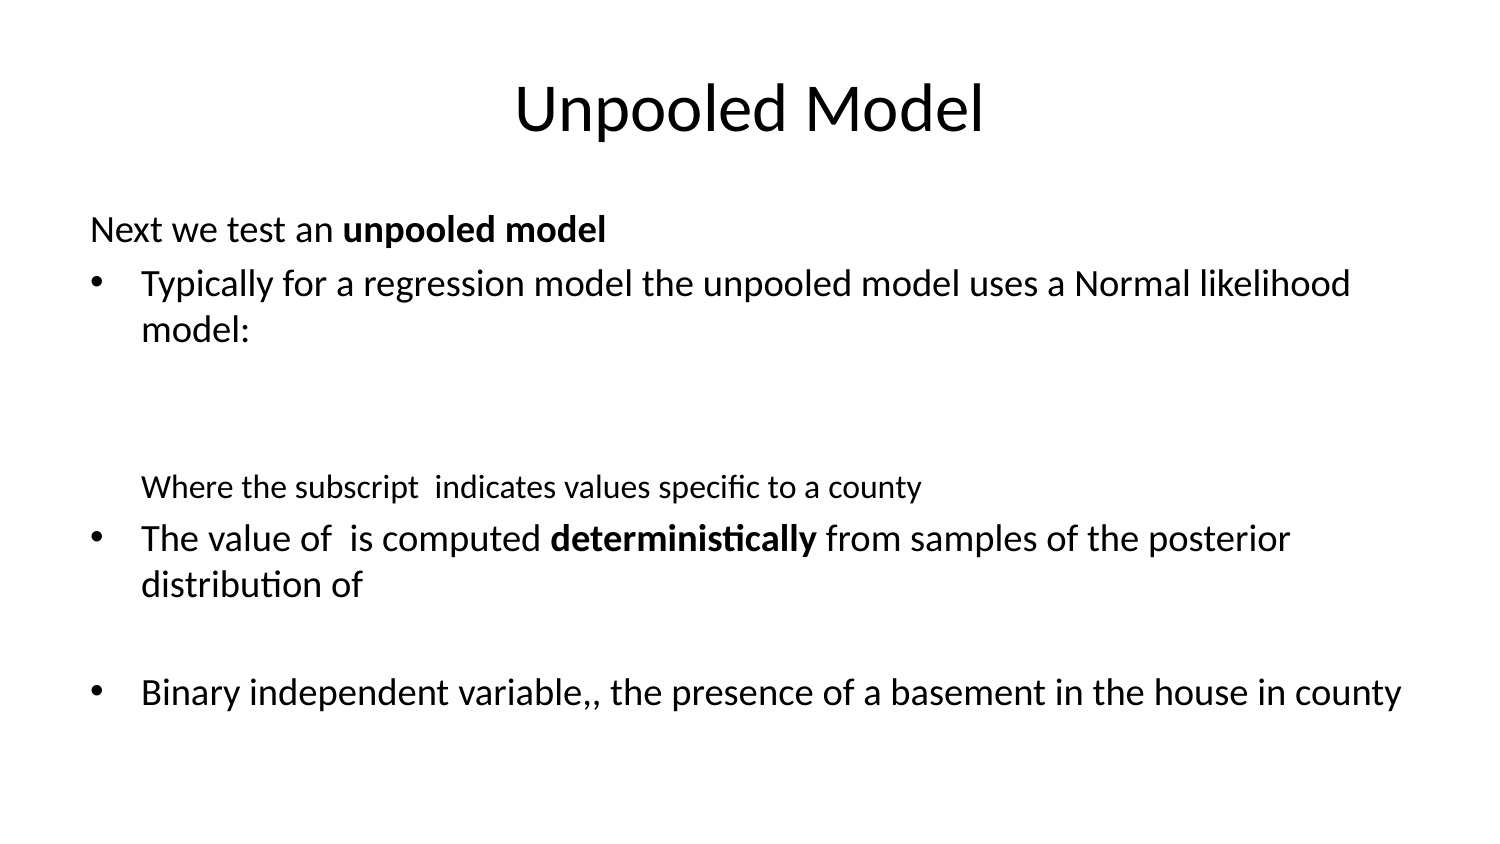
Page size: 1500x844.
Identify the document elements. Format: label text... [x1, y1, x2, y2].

title Unpooled Model [75, 33, 1425, 175]
